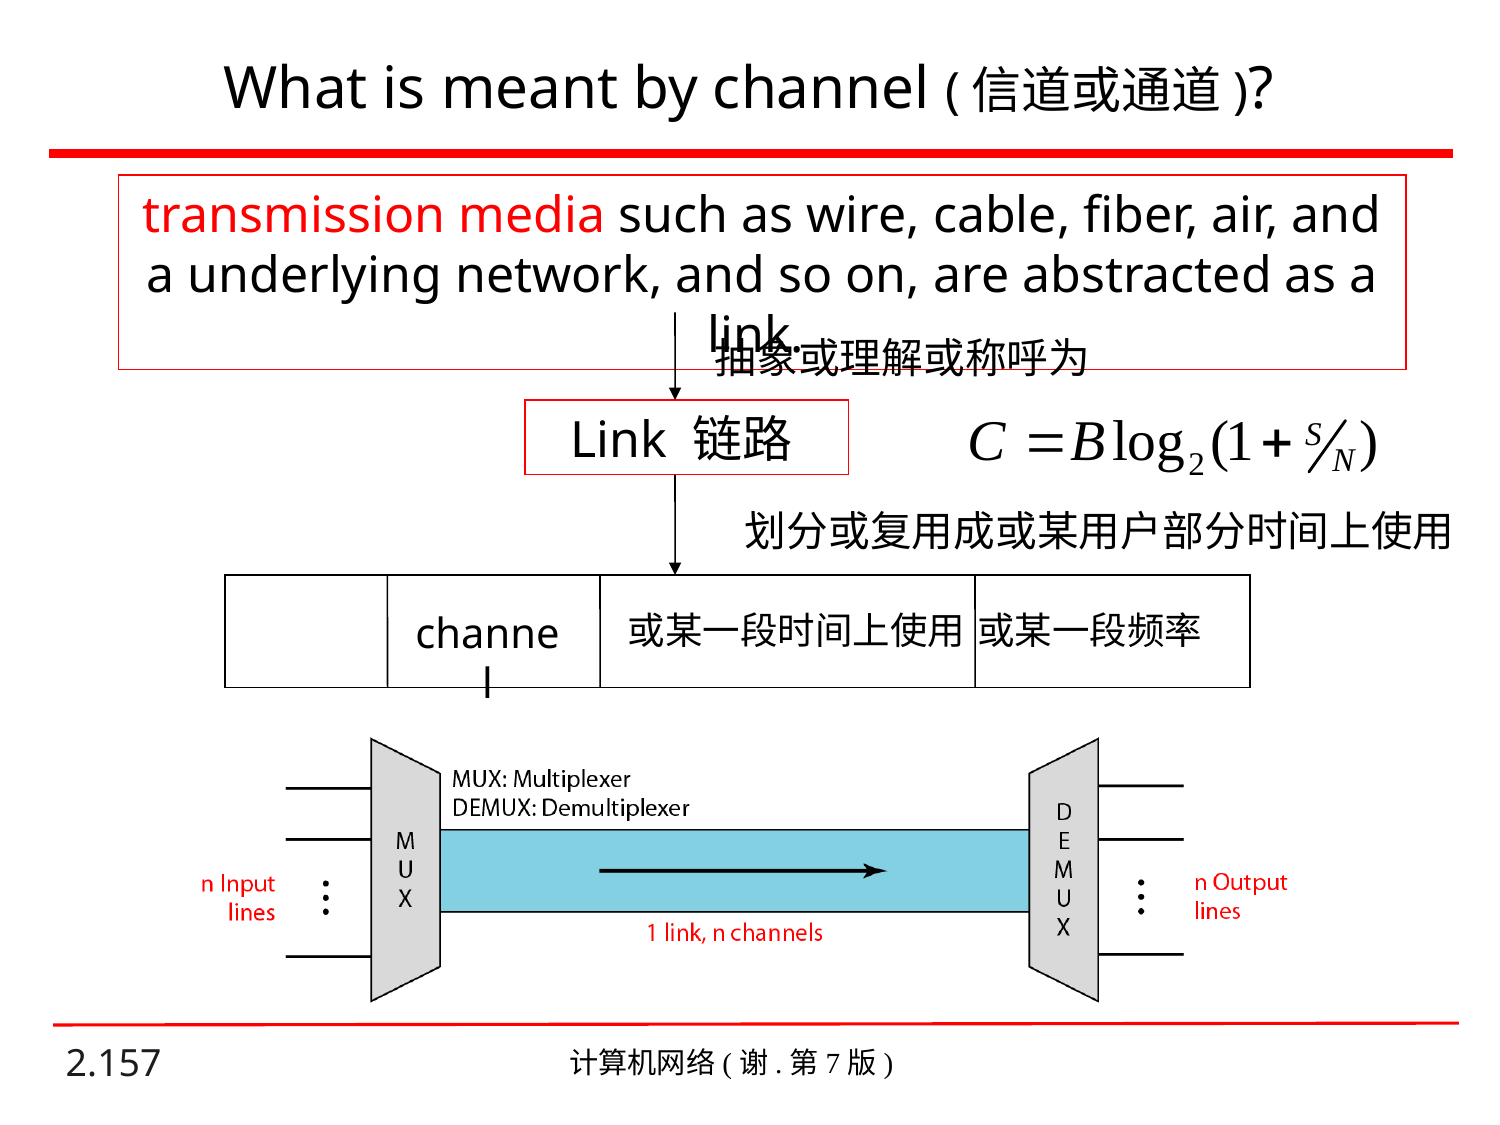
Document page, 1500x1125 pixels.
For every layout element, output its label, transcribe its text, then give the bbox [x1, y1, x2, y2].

text_box [225, 575, 387, 688]
text_box 或某一段频率 [980, 599, 1218, 660]
text_box [601, 575, 975, 688]
text_box 划分或复用成或某用户部分时间上使用 [724, 497, 1475, 563]
text_box 抽象或理解或称呼为 [699, 324, 1106, 390]
picture [199, 737, 1288, 1003]
text_box channel [399, 599, 575, 715]
text_box [668, 312, 682, 400]
text_box Link 链路 [525, 399, 849, 475]
text_box [388, 575, 600, 688]
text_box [960, 402, 1388, 490]
text_box [976, 575, 1250, 688]
text_box [668, 474, 682, 575]
text_box 或某一段时间上使用 [612, 599, 980, 660]
text_box transmission media such as wire, cable, fiber, air, and a underlying network, and so on, are abstracted as a link. [118, 174, 1407, 370]
title What is meant by channel (信道或通道)? [58, 33, 1440, 137]
